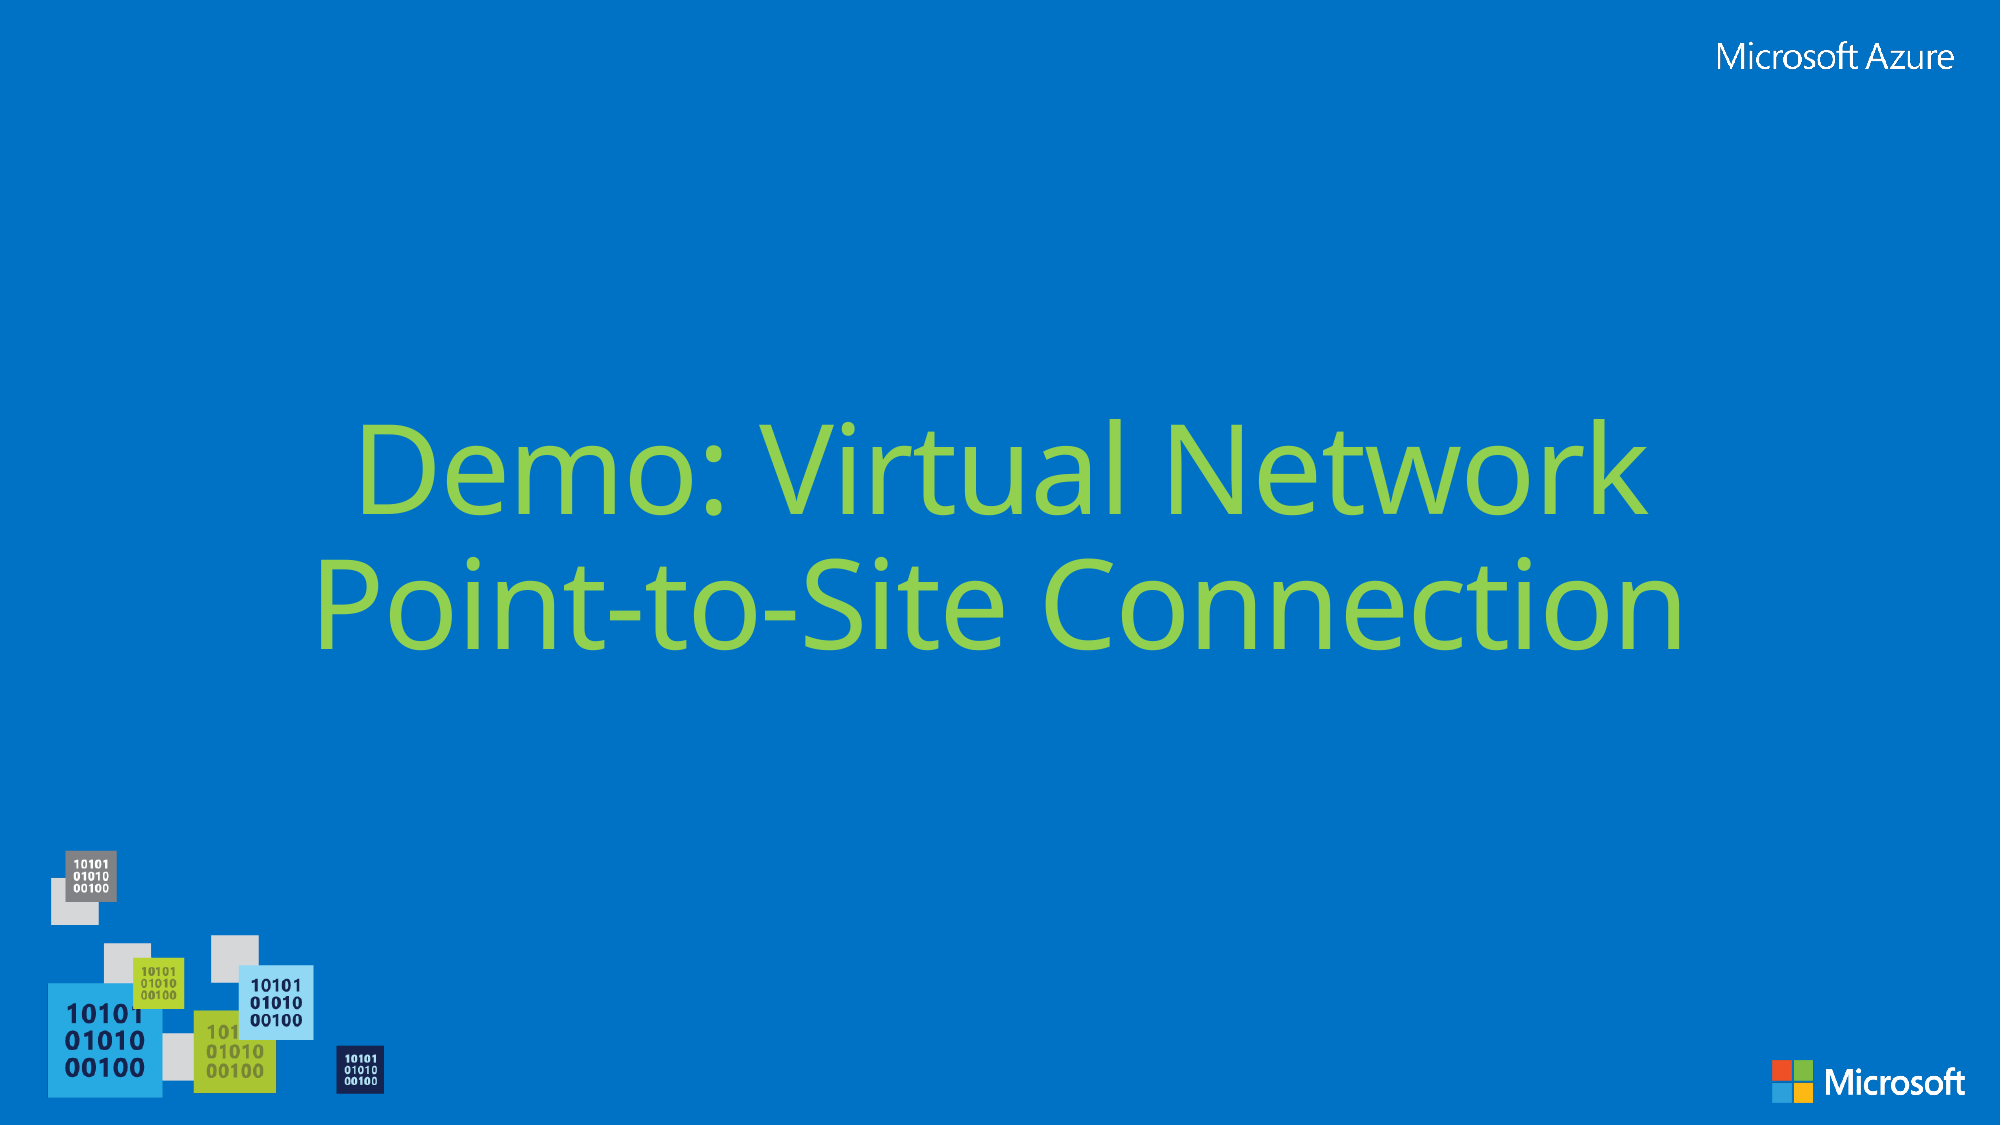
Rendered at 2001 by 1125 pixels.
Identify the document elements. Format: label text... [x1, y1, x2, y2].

picture [1772, 1060, 1965, 1103]
picture [1699, 24, 1972, 87]
picture [17, 808, 463, 1125]
title Demo: Virtual Network Point-to-Site Connection [172, 398, 1828, 550]
